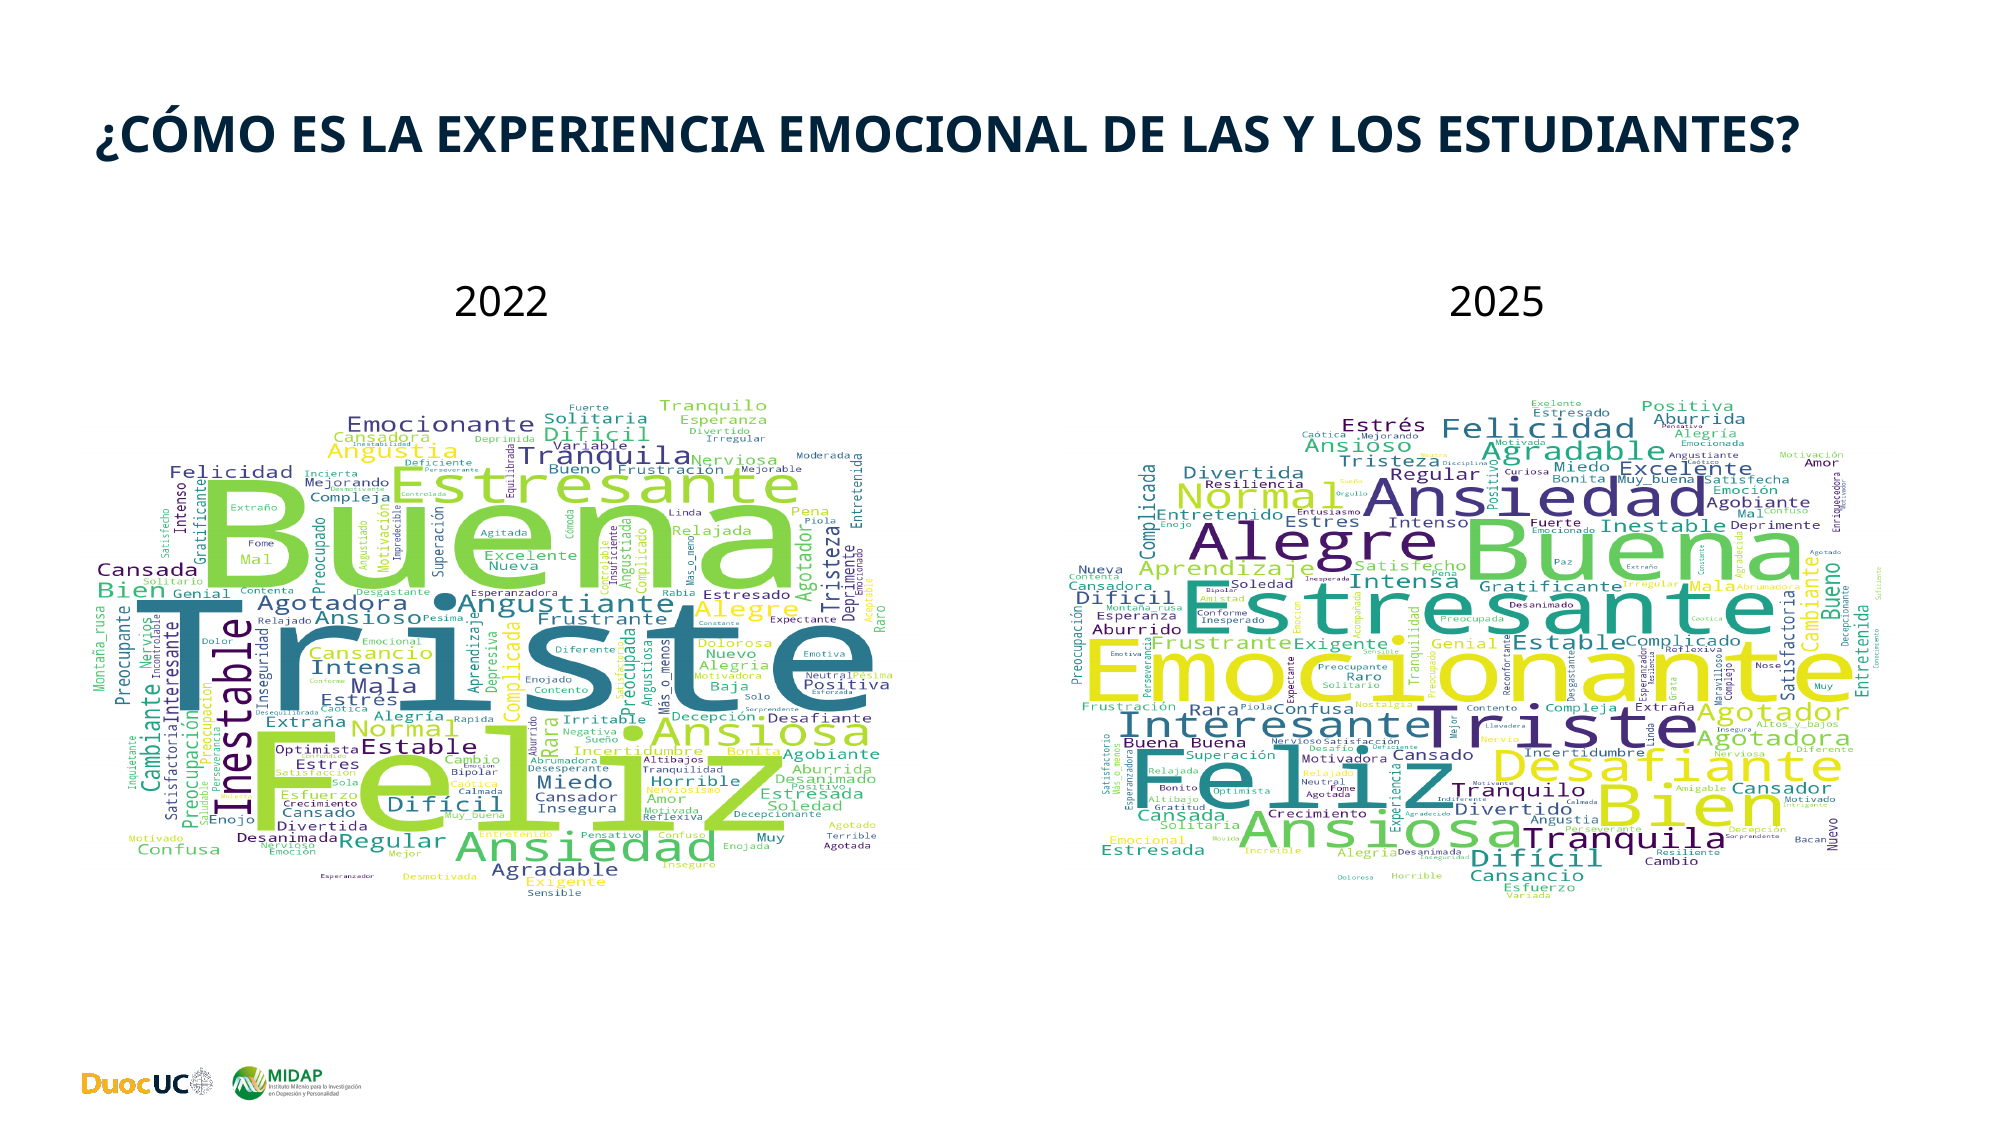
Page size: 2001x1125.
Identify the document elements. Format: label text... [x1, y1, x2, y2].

picture [1057, 399, 1902, 908]
picture [80, 399, 924, 908]
picture [80, 1051, 392, 1115]
text_box ¿Cómo es la experiencia emocional de las y los estudiantes? [80, 68, 1990, 170]
text_box 2025 [1399, 267, 1596, 333]
text_box 2022 [404, 267, 600, 333]
